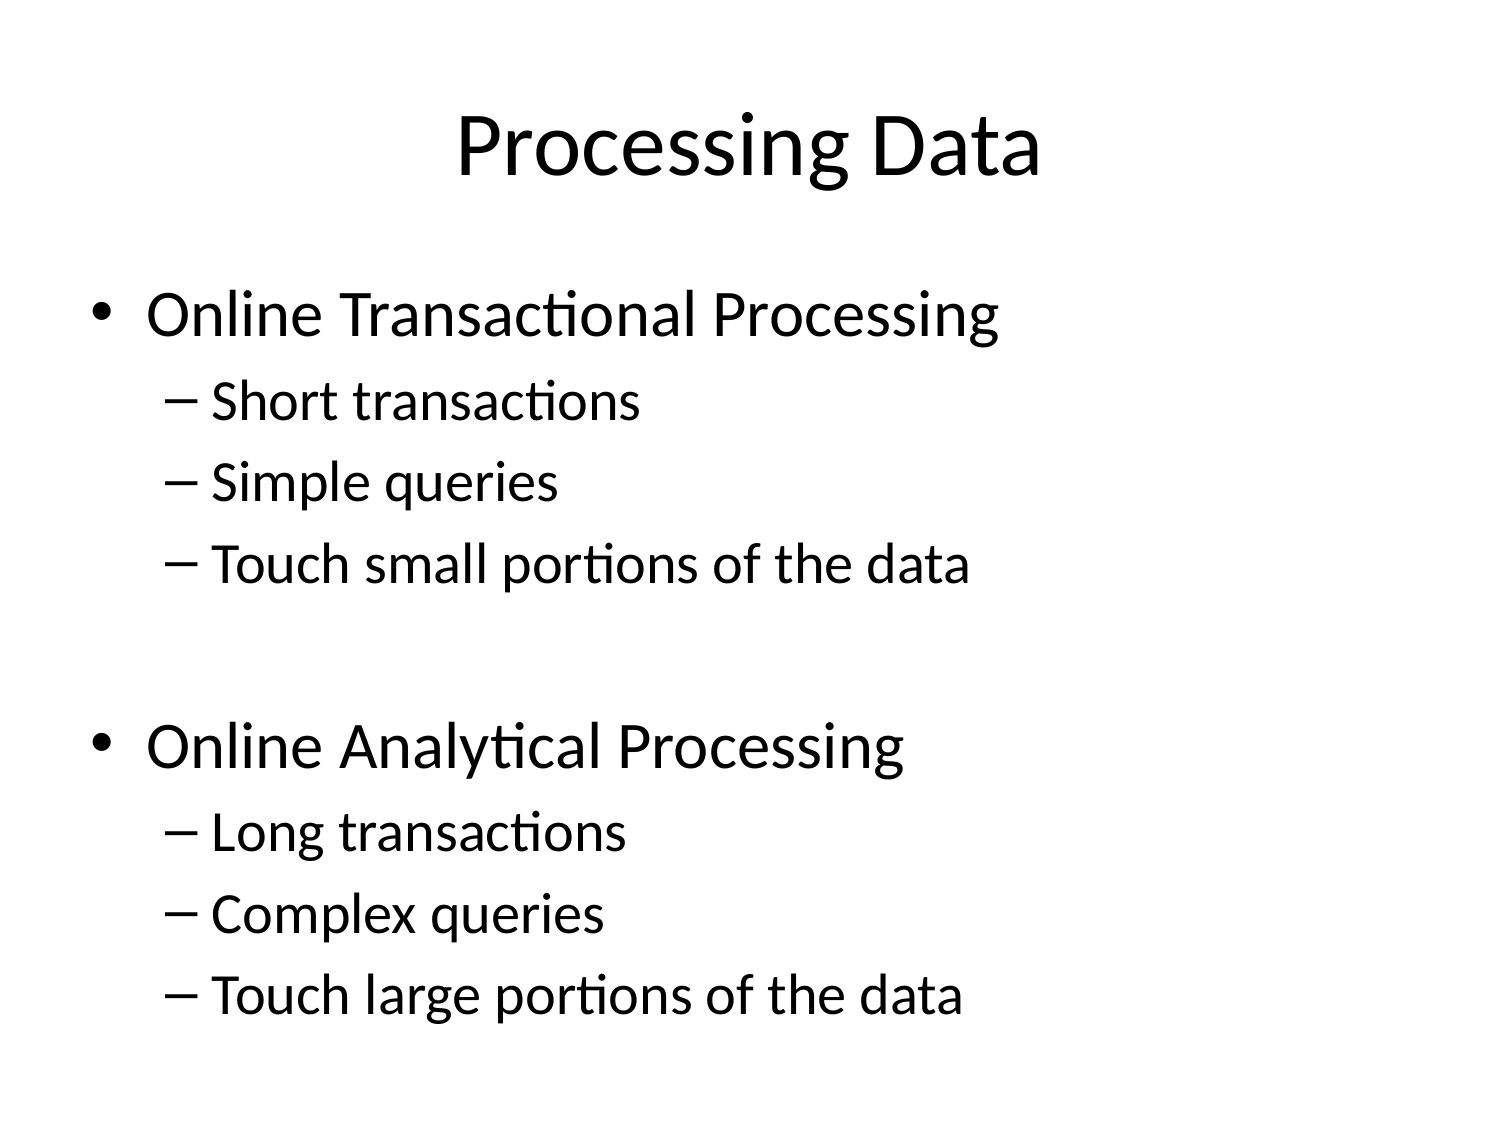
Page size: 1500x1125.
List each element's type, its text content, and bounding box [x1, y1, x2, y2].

title Processing Data [75, 45, 1425, 233]
list Online Transactional Processing Short transactions Simple queries Touch small portions of the data Online Analytical Processing Long transactions Complex queries Touch large portions of the data [75, 262, 1425, 1083]
